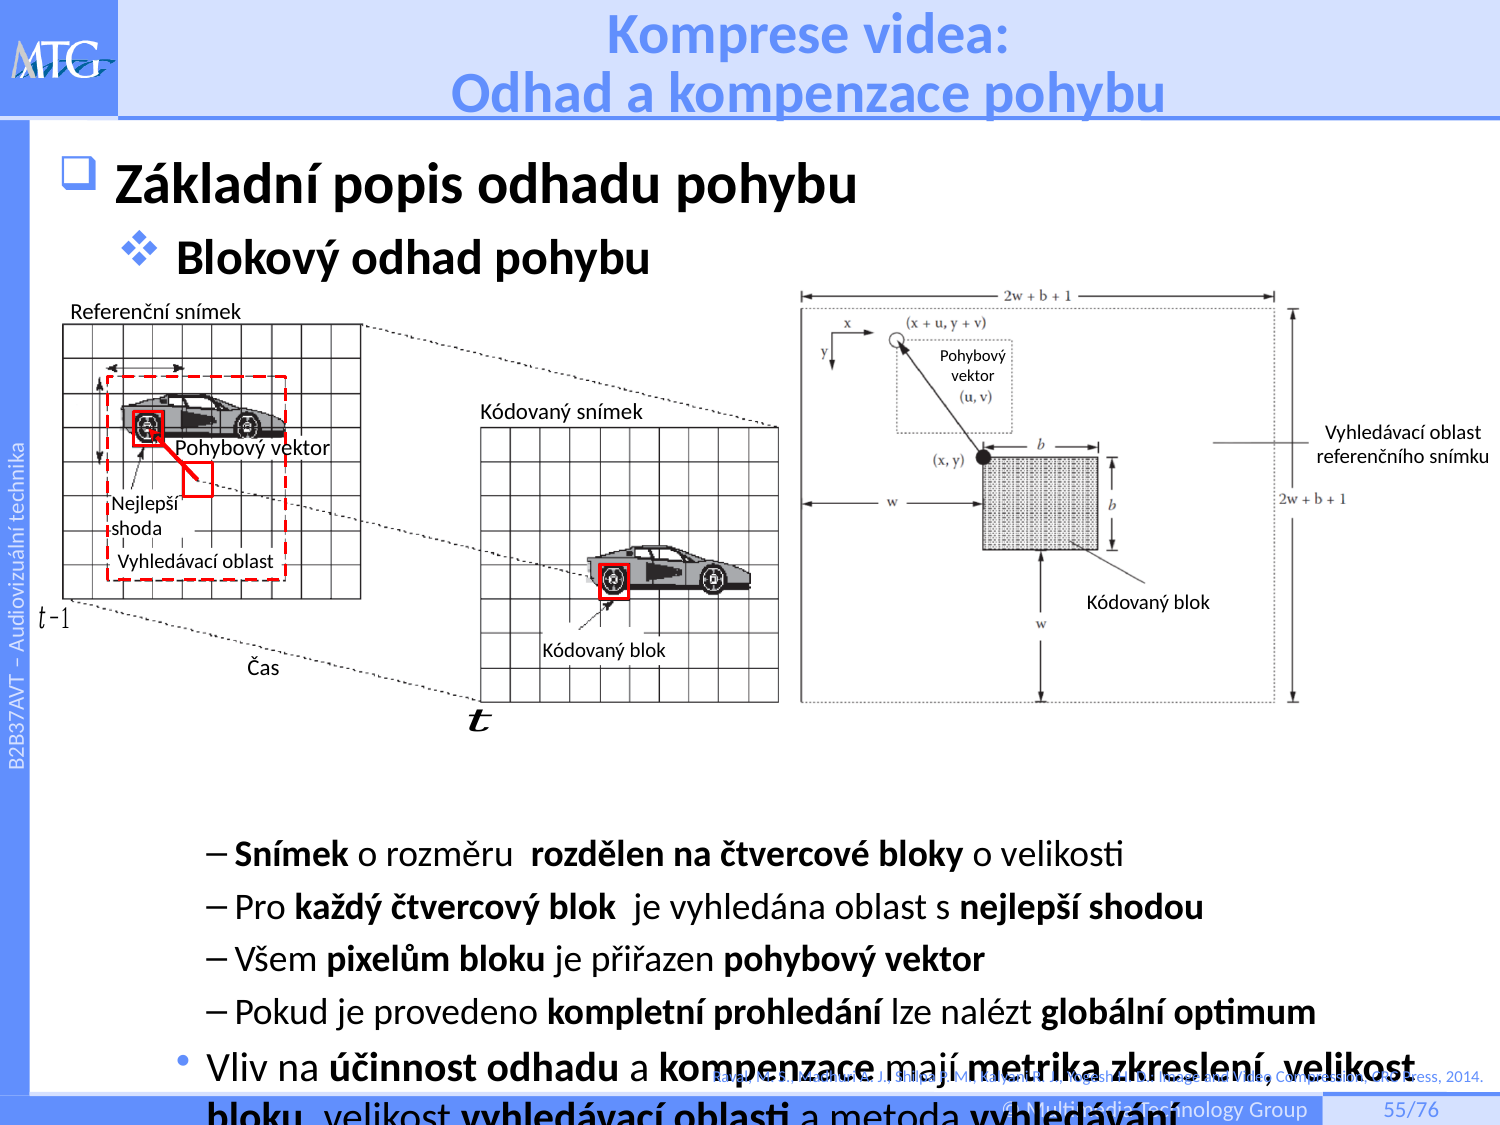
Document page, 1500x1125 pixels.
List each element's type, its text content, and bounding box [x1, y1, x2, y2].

title Komprese videa: Odhad a kompenzace pohybu [118, 0, 1500, 119]
picture [10, 40, 116, 78]
text_box Raval, M. S., Madhuri A. J., Shilpa P. M., Kalyani R. J., Yogesh H. D.: Image and Video Compression, CRC Press, 2014. [29, 1058, 1500, 1094]
slide_number 54/76 [1322, 1095, 1500, 1125]
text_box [38, 295, 779, 739]
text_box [789, 285, 1498, 710]
